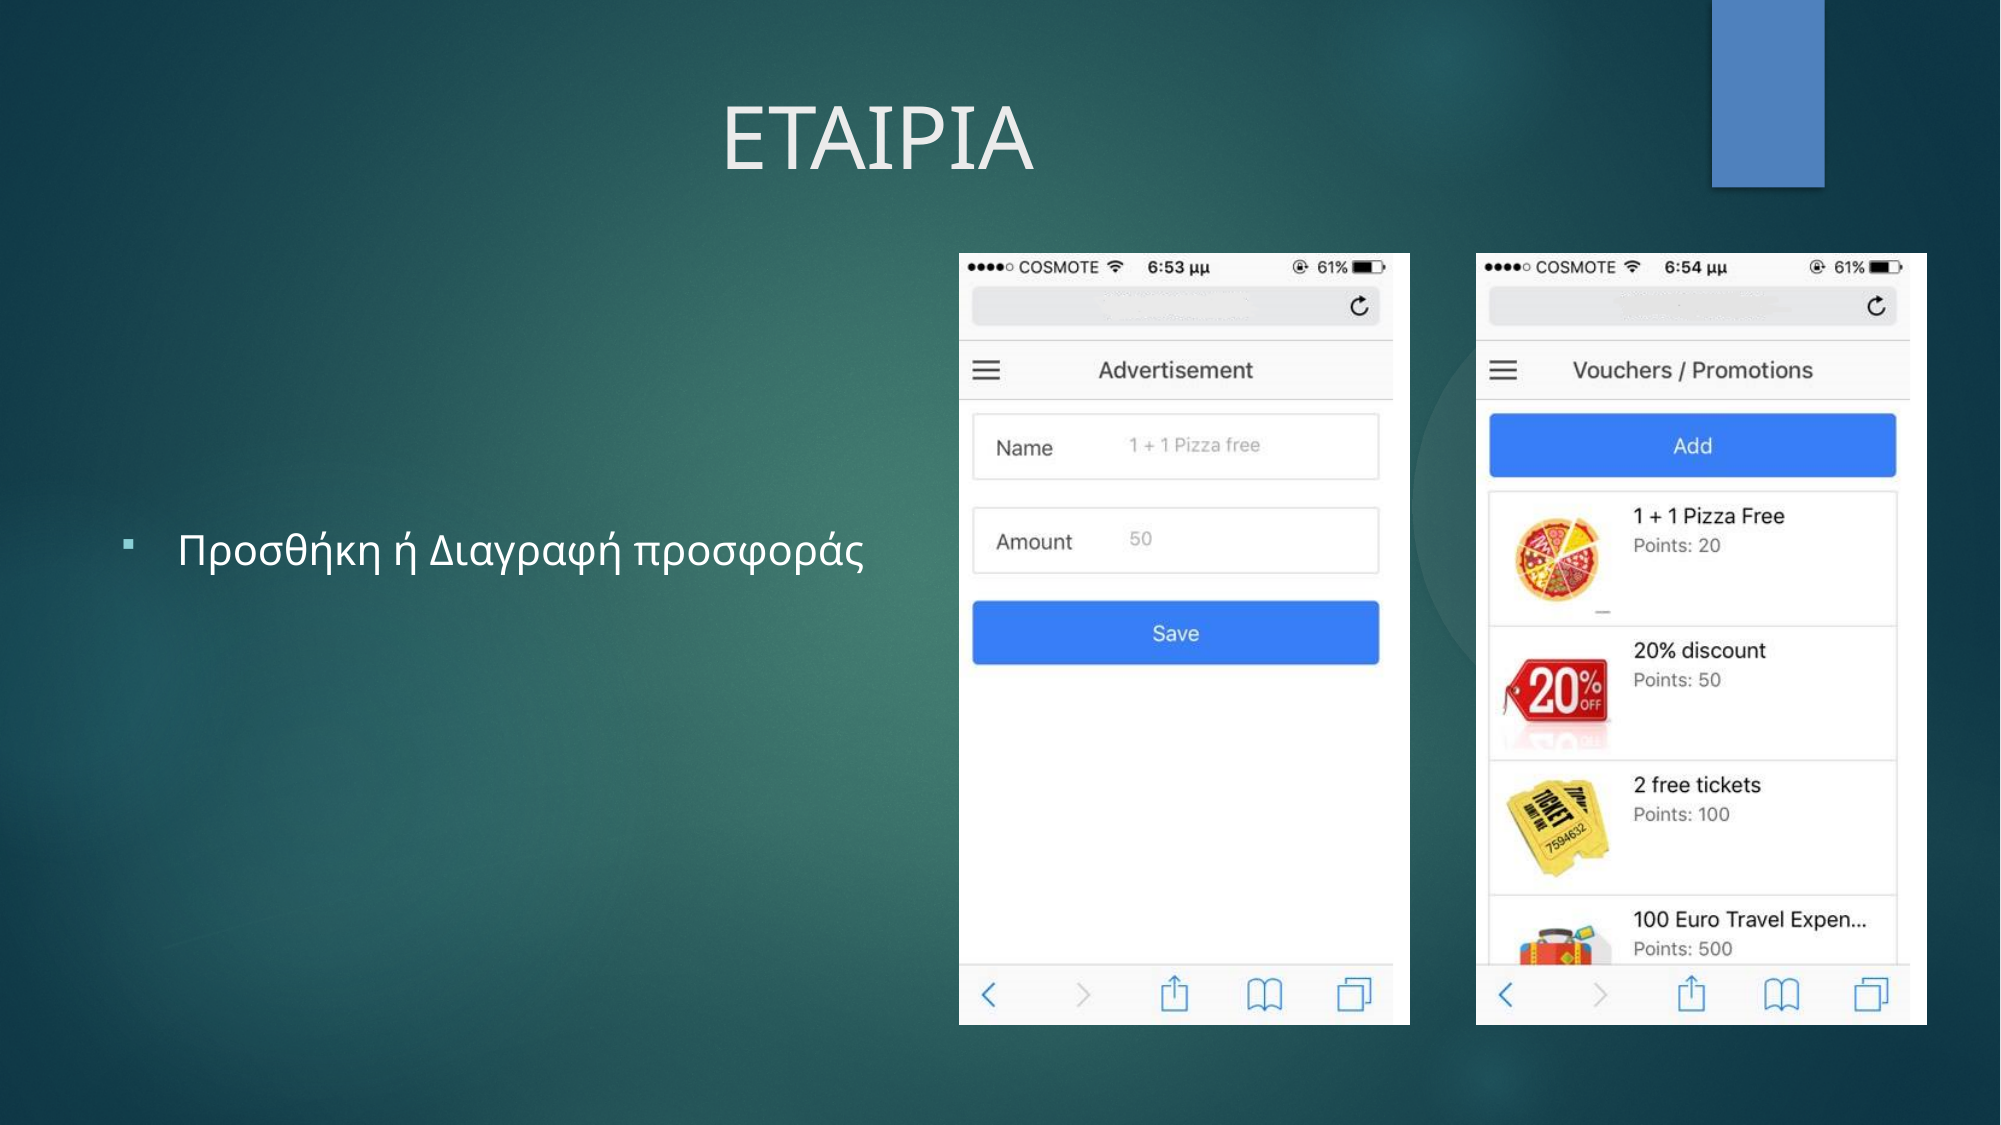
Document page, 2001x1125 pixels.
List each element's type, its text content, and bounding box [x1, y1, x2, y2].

text_box ΕΤΑΙΡΙΑ [106, 74, 1649, 304]
picture [0, 0, 2001, 1125]
text_box Προσθήκη ή Διαγραφή προσφοράς [106, 516, 1574, 1125]
